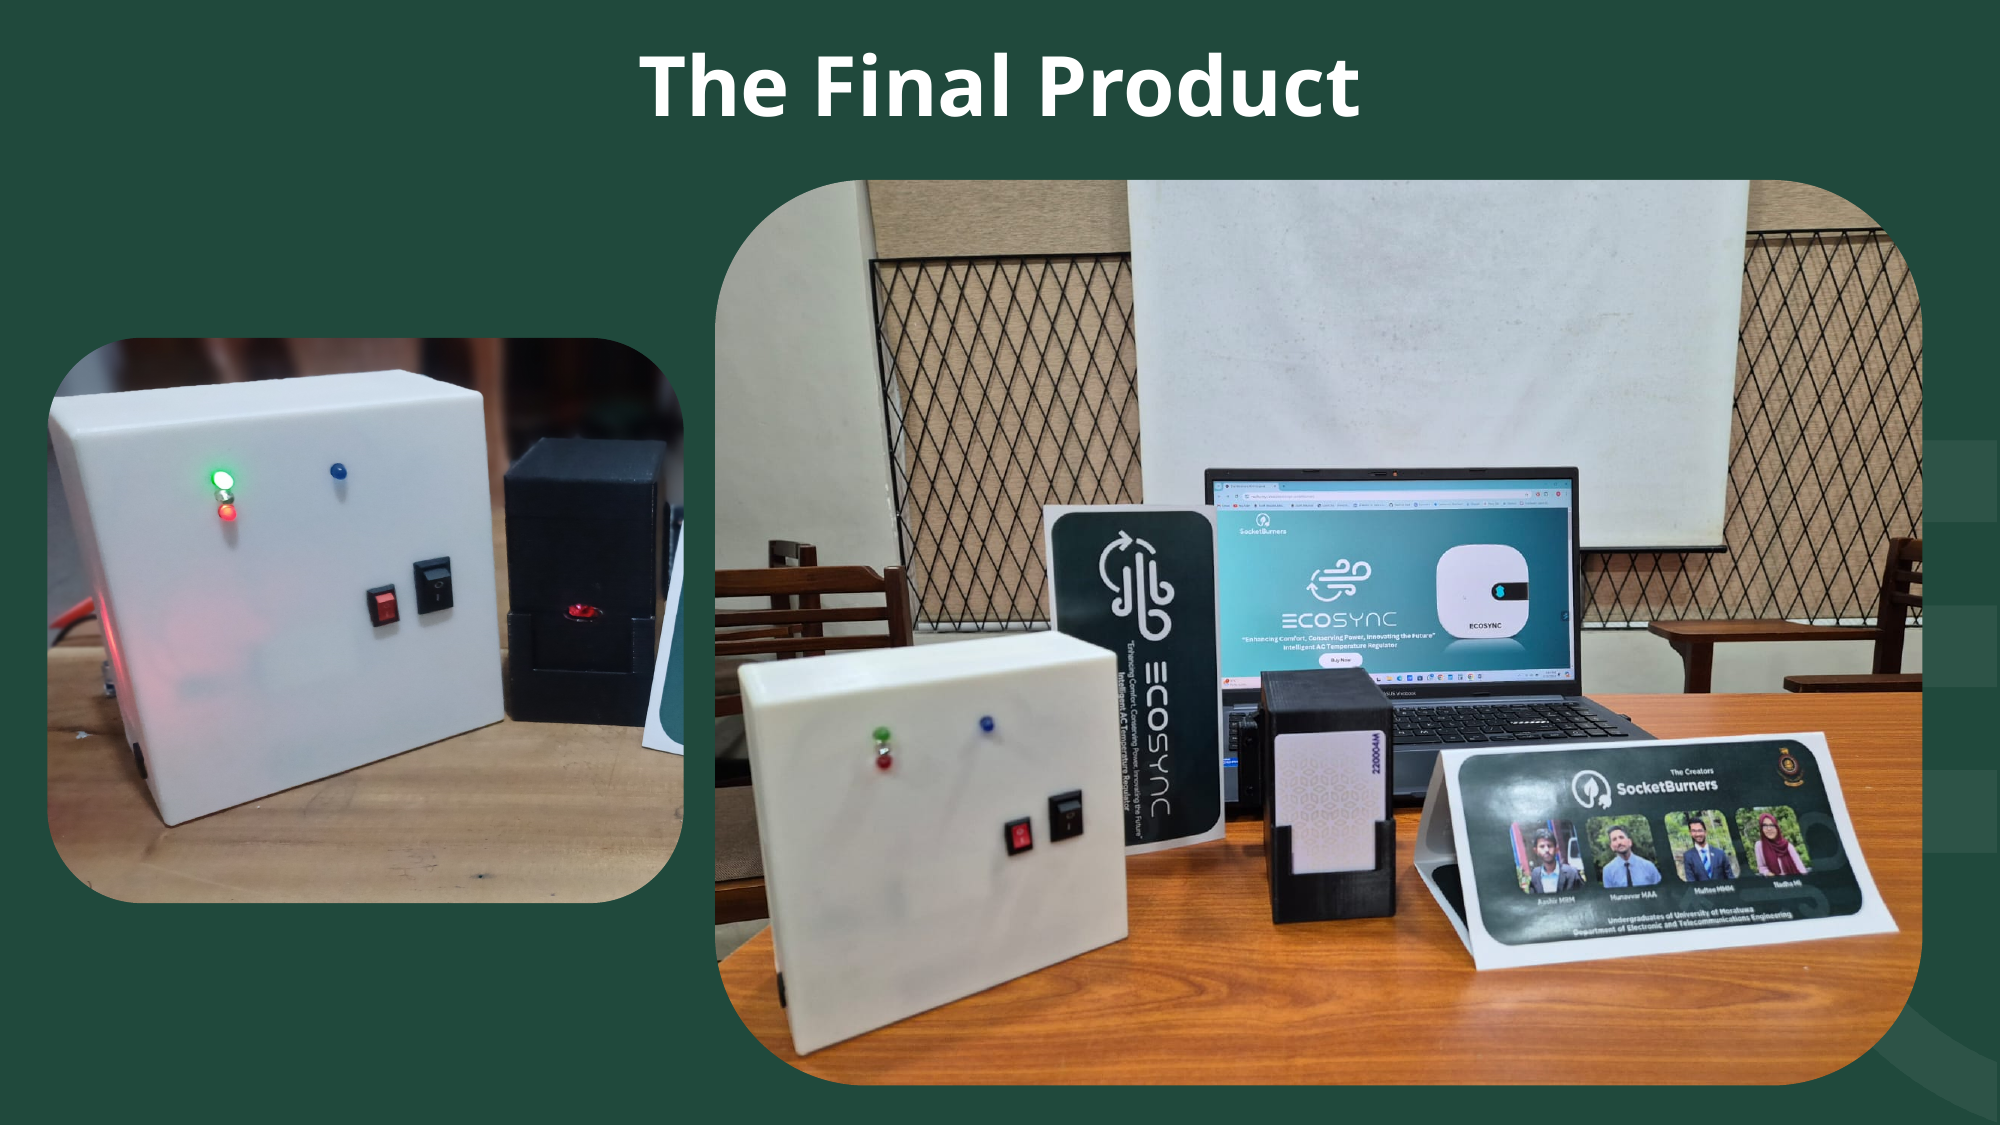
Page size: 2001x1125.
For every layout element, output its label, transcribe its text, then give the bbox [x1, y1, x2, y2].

text_box The Final Product [521, 26, 1479, 141]
picture [46, 337, 685, 904]
picture [714, 179, 1997, 1125]
